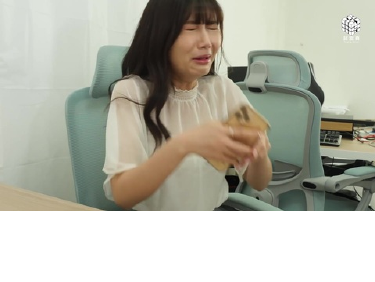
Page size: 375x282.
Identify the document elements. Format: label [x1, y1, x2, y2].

picture [0, 0, 375, 212]
